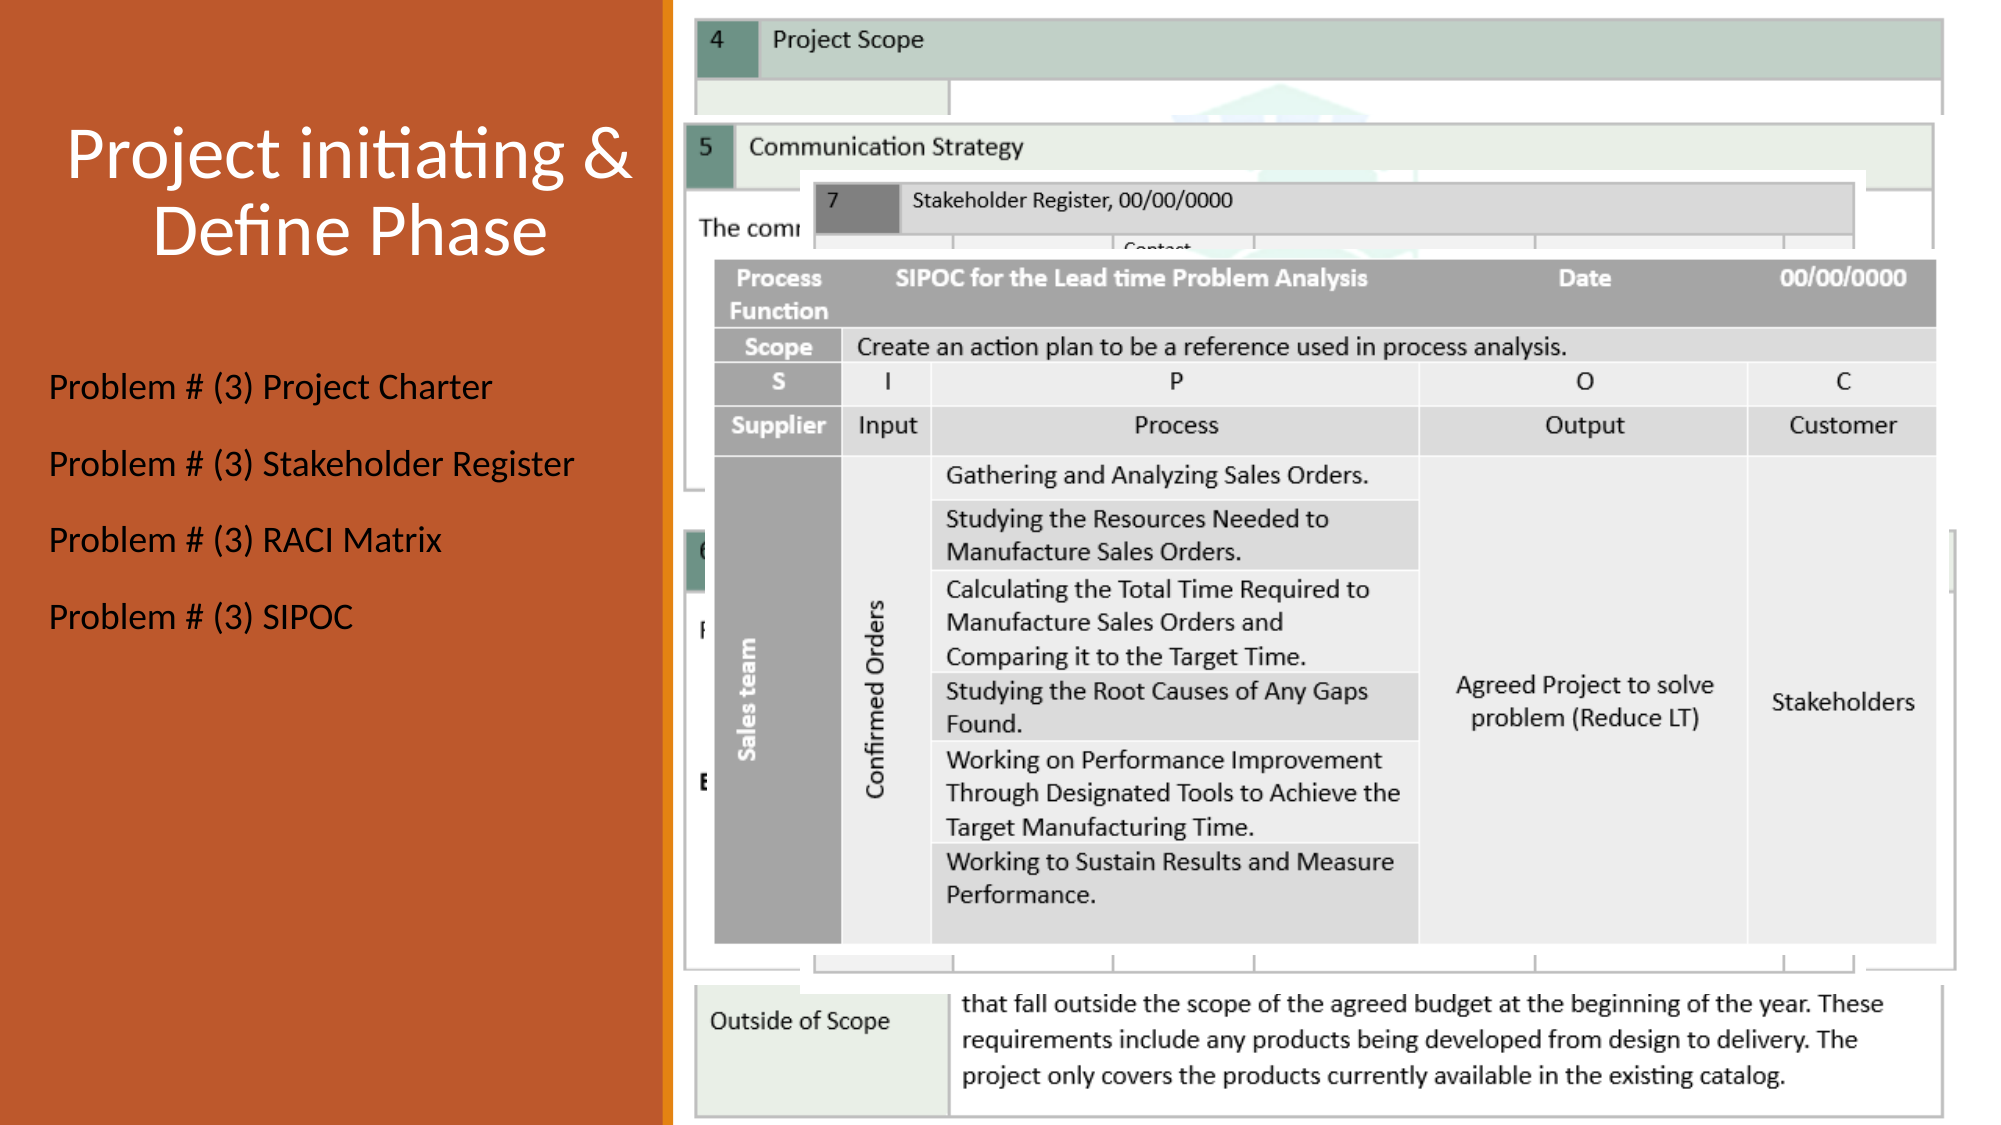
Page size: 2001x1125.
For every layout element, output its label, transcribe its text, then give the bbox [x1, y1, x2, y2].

text_box Problem # (3) Stakeholder Register [33, 431, 597, 492]
text_box Problem # (3) Project Charter [33, 354, 515, 415]
text_box Problem # (3) SIPOC [33, 584, 373, 645]
picture [682, 8, 1971, 1125]
text_box Problem # (3) RACI Matrix [33, 507, 463, 568]
title Project initiating & Define Phase [10, 173, 677, 279]
